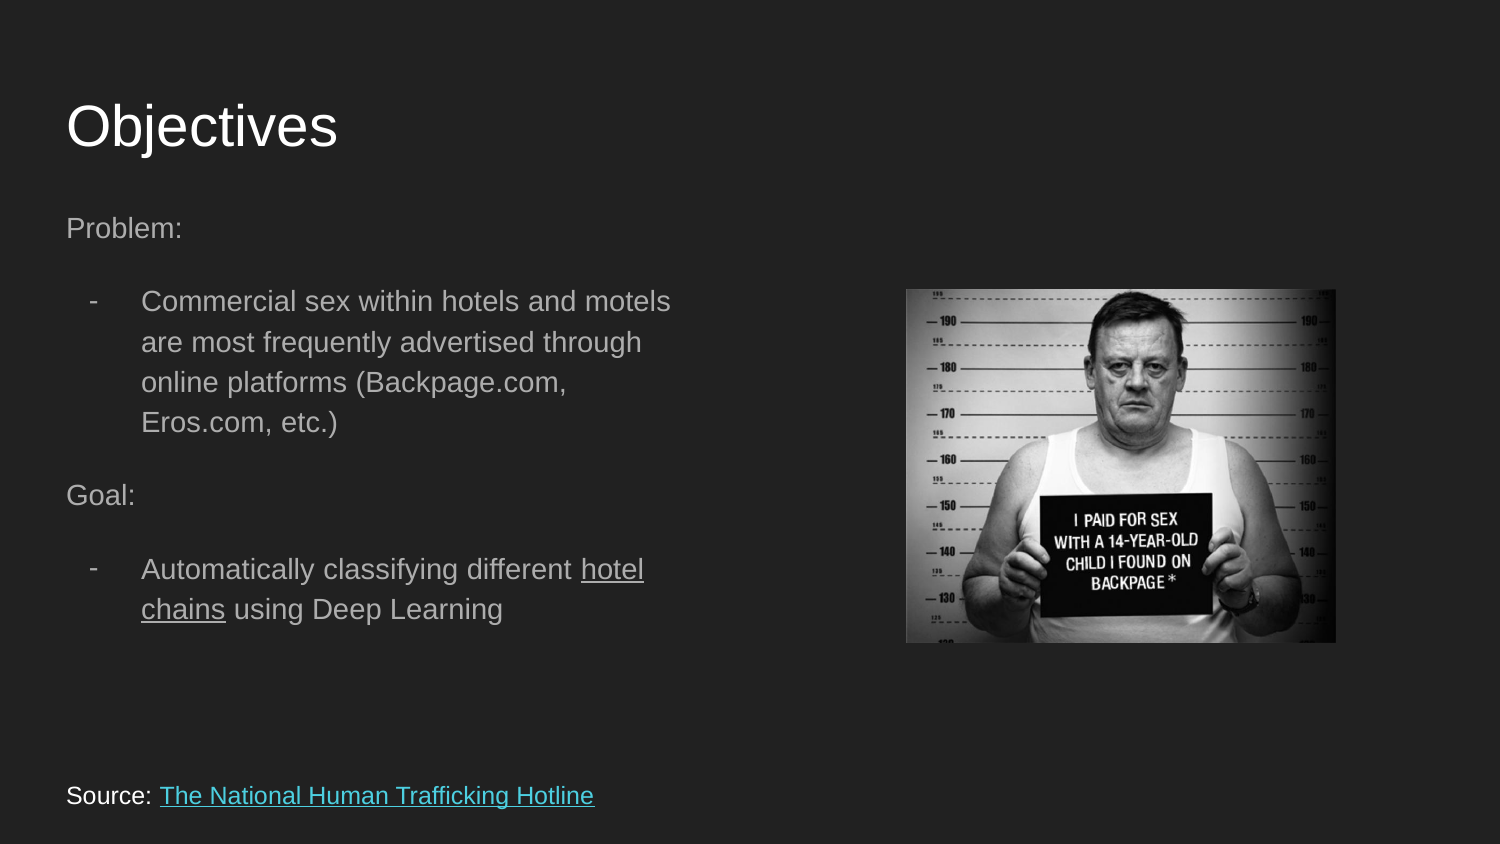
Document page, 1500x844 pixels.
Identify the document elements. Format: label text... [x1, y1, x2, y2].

list Problem: Commercial sex within hotels and motels are most frequently advertised through online platforms (Backpage.com, Eros.com, etc.) Goal: Automatically classifying different hotel chains using Deep Learning [51, 189, 708, 750]
text_box Source: The National Human Trafficking Hotline [51, 764, 1449, 807]
picture [905, 288, 1336, 643]
title Objectives [51, 72, 1449, 167]
